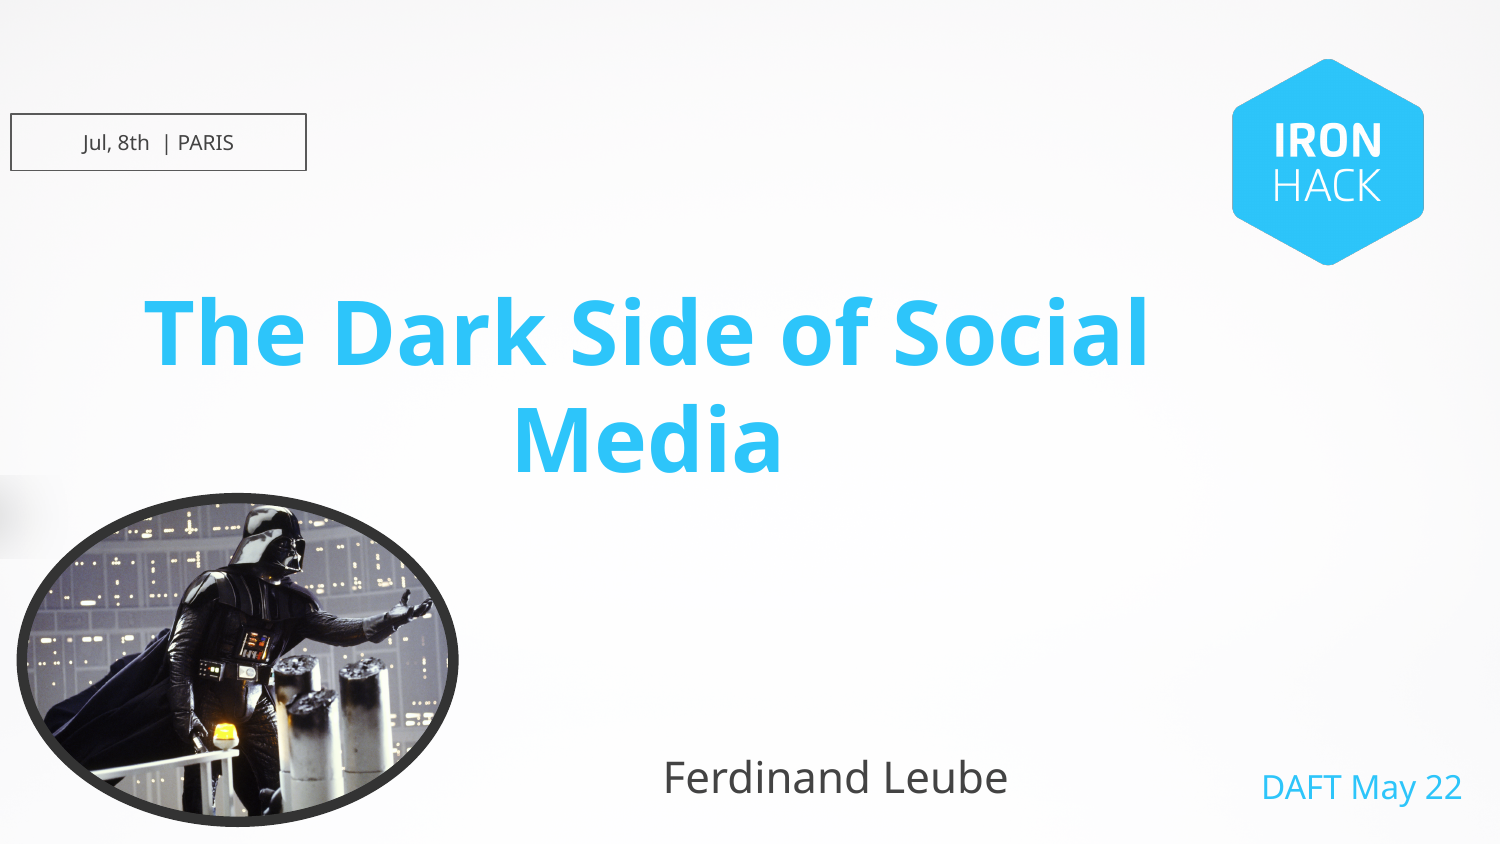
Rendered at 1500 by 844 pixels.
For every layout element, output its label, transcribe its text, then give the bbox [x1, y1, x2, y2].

text_box DAFT May 22 [1081, 751, 1479, 821]
picture [0, 0, 1500, 844]
text_box The Dark Side of Social Media [112, 260, 1183, 506]
text_box Jul, 8th | PARIS [0, 114, 318, 163]
text_box Ferdinand Leube [647, 734, 1322, 818]
text_box [10, 163, 307, 171]
